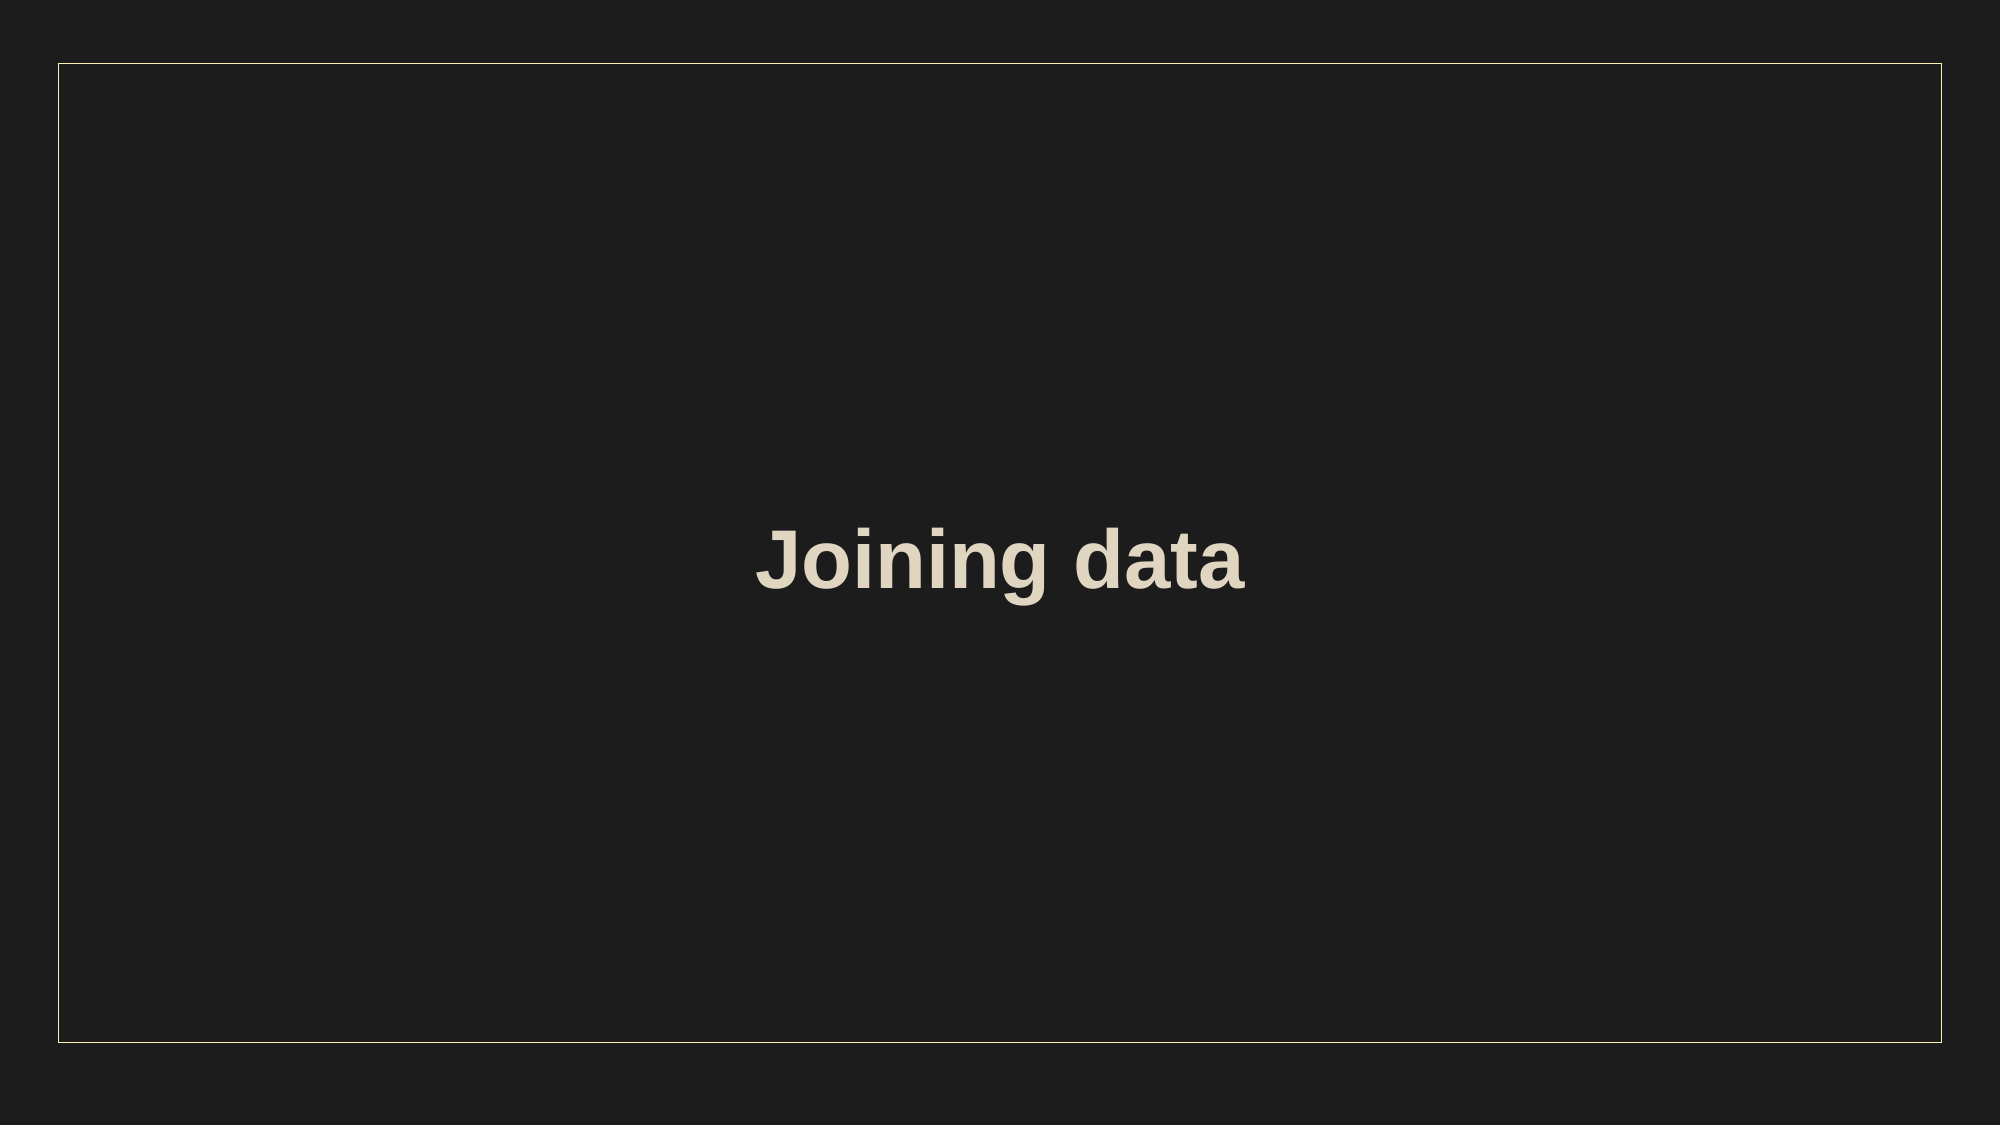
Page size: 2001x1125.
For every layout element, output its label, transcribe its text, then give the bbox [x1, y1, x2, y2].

title Joining data [148, 508, 1852, 616]
